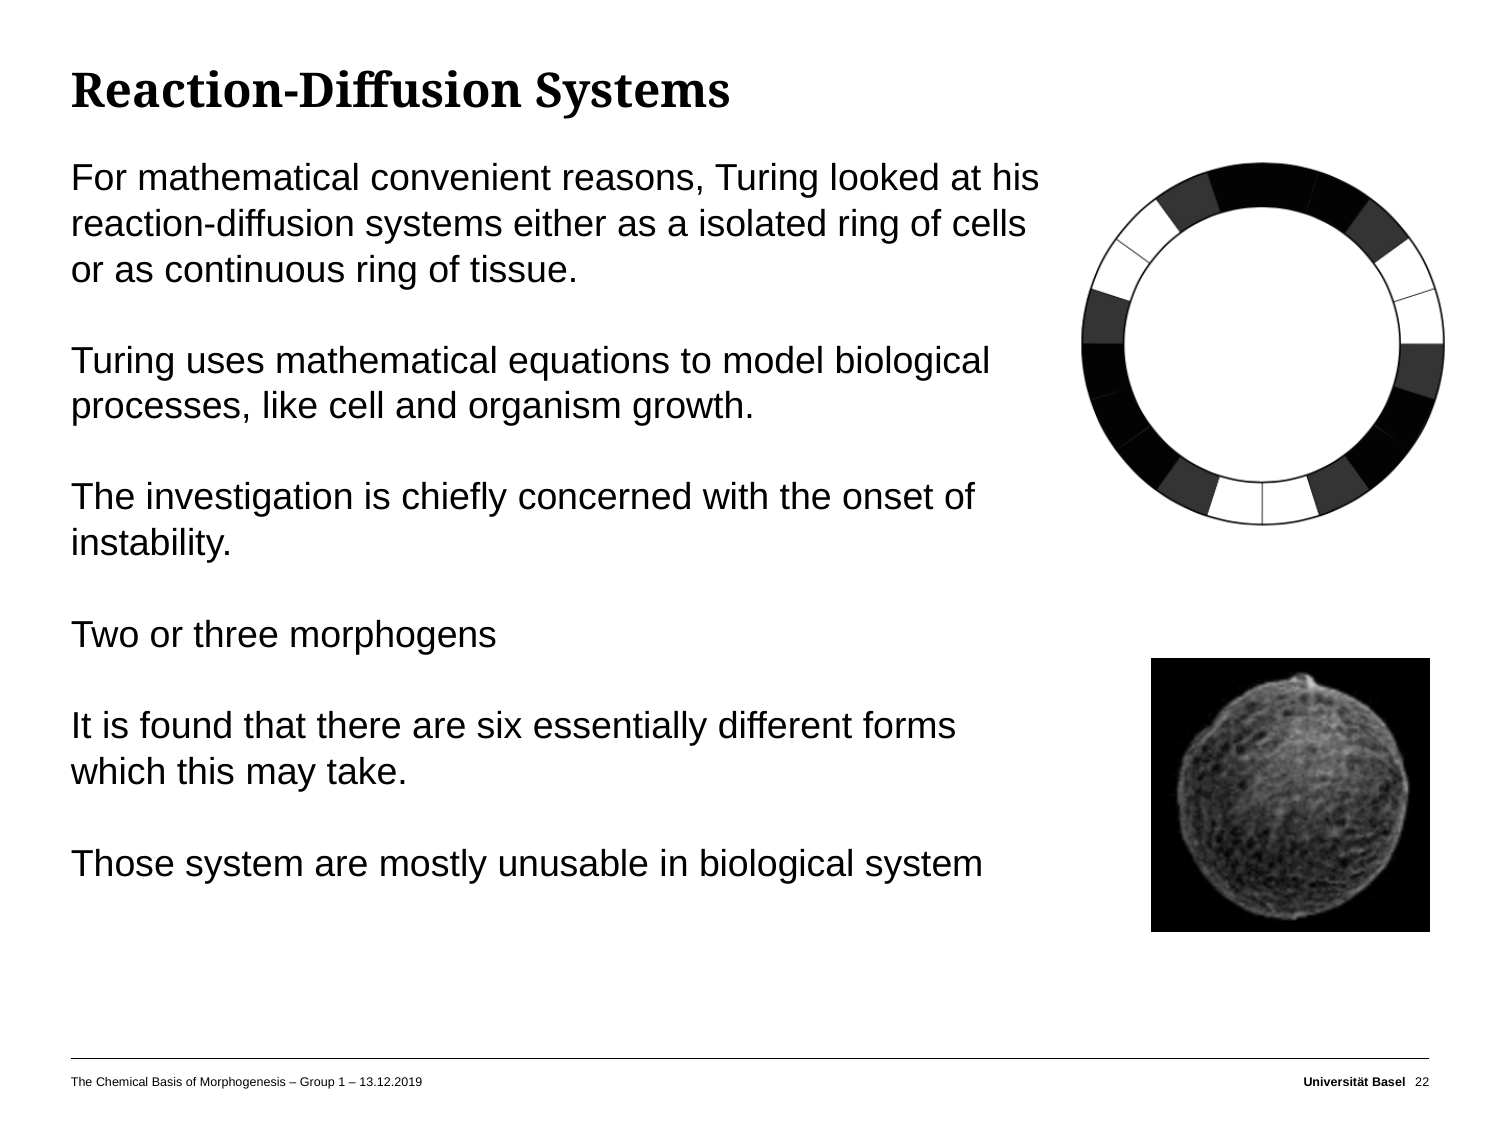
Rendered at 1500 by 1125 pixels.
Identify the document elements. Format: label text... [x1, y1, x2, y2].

footer Universität Basel [1092, 1070, 1405, 1100]
slide_number 22 [1405, 1070, 1430, 1100]
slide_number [70, 1070, 425, 1100]
text_box [572, 544, 1450, 1048]
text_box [1024, 152, 1474, 536]
text_box For mathematical convenient reasons, Turing looked at his reaction-diffusion systems either as a isolated ring of cells or as continuous ring of tissue. Turing uses mathematical equations to model biological processes, like cell and organism growth. The investigation is chiefly concerned with the onset of instability. Two or three morphogens It is found that there are six essentially different forms which this may take. Those system are mostly unusable in biological system [70, 152, 1060, 966]
picture [1150, 658, 1430, 932]
title Reaction-Diffusion Systems [70, 70, 1430, 152]
